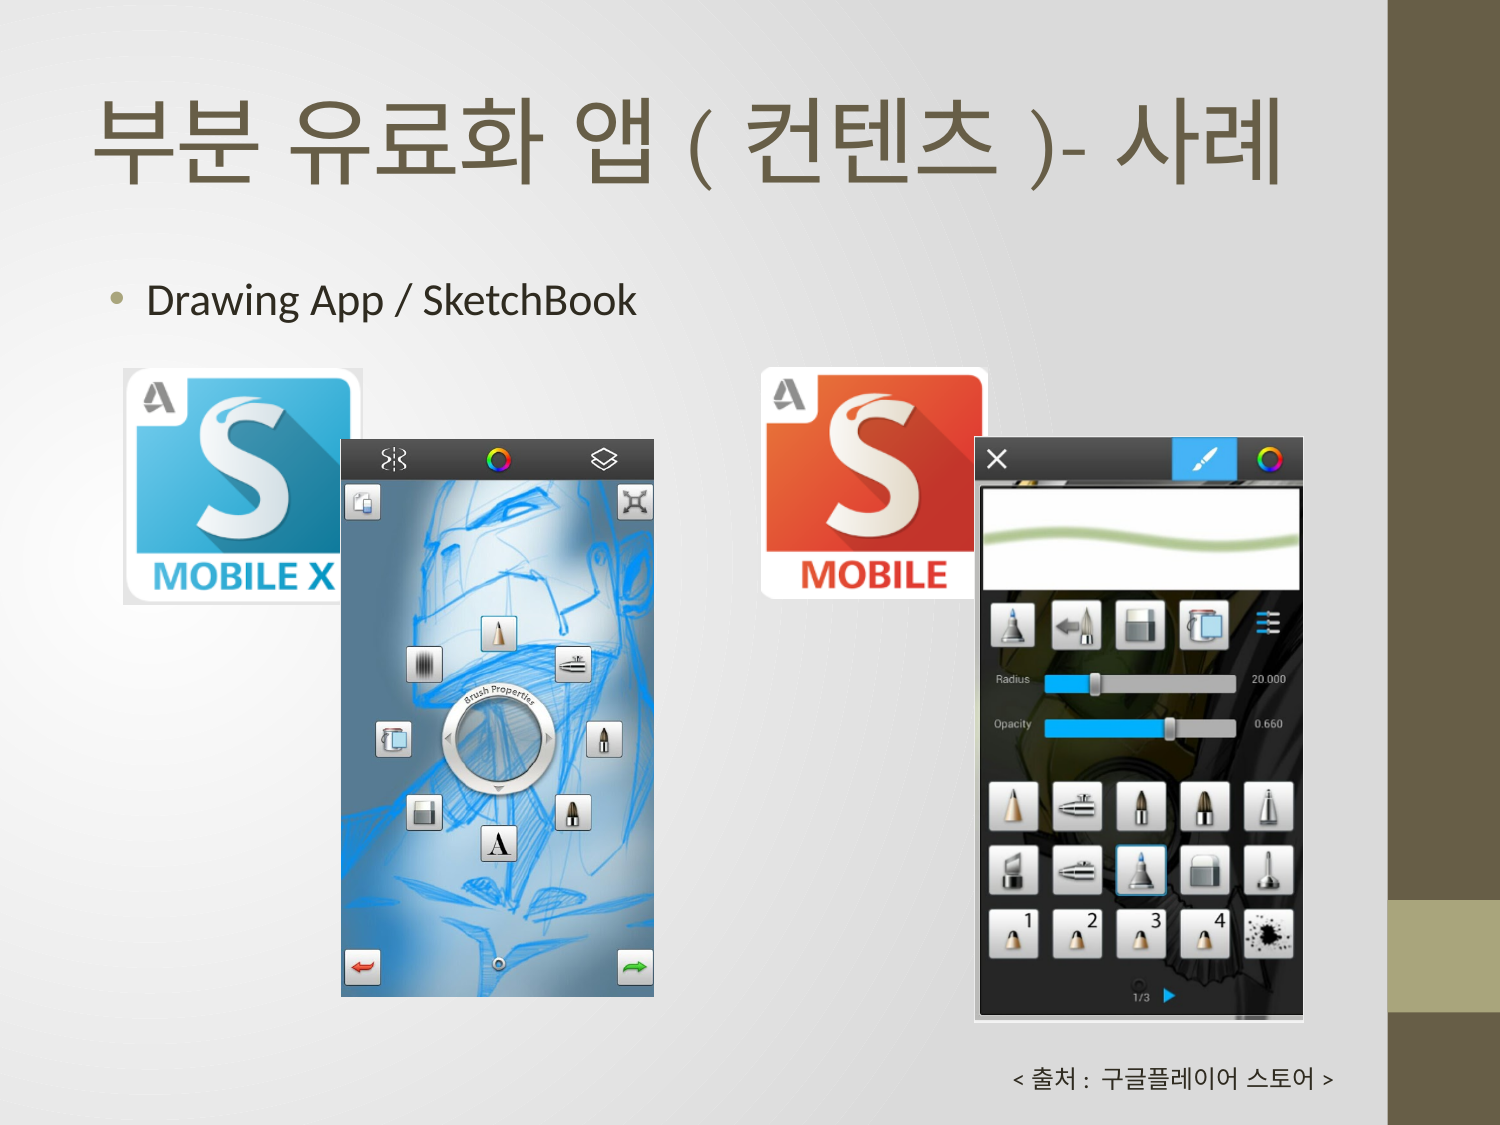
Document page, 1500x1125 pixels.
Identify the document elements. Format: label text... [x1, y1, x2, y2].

title 부분 유료화 앱(컨텐츠)-사례 [75, 45, 1325, 233]
list Drawing App / SketchBook [75, 262, 1325, 1050]
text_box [123, 367, 1305, 1024]
text_box <출처: 구글플레이어 스토어> [997, 1055, 1362, 1101]
